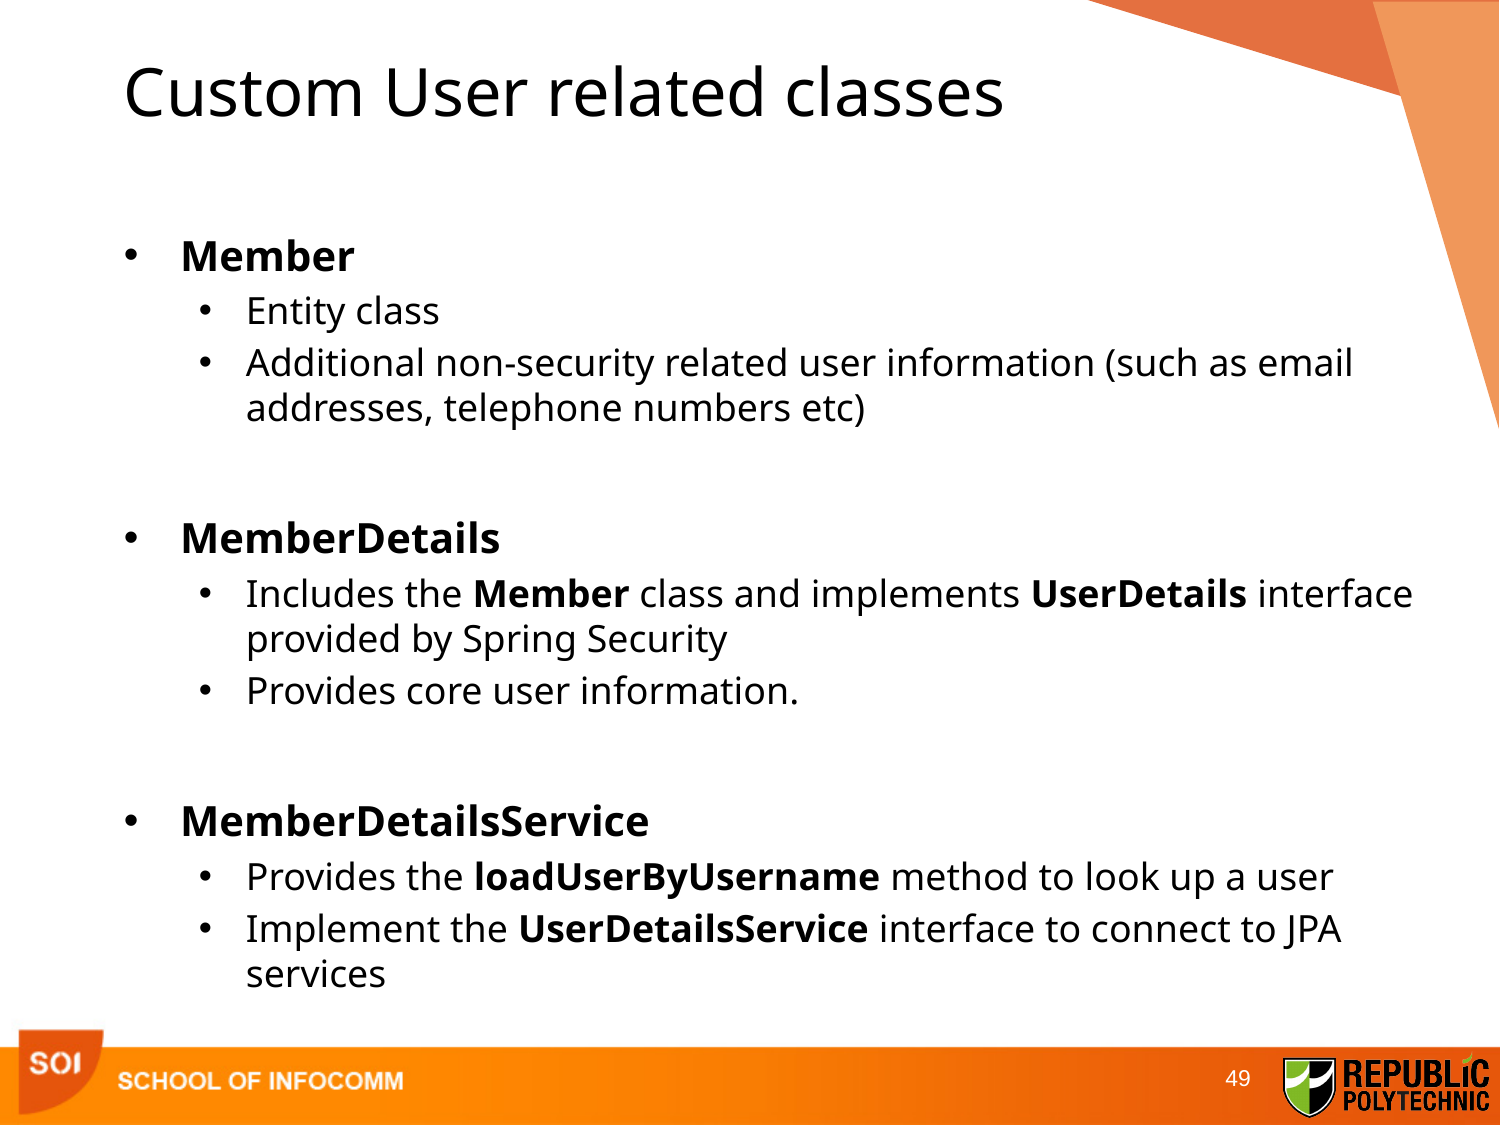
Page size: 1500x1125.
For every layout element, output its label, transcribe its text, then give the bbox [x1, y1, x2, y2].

title Custom User related classes [109, 42, 1129, 142]
slide_number 49 [1210, 1056, 1500, 1117]
list Member Entity class Additional non-security related user information (such as email addresses, telephone numbers etc) MemberDetails Includes the Member class and implements UserDetails interface provided by Spring Security Provides core user information. MemberDetailsService Provides the loadUserByUsername method to look up a user Implement the UserDetailsService interface to connect to JPA services [109, 221, 1480, 982]
picture [0, 0, 1500, 1125]
